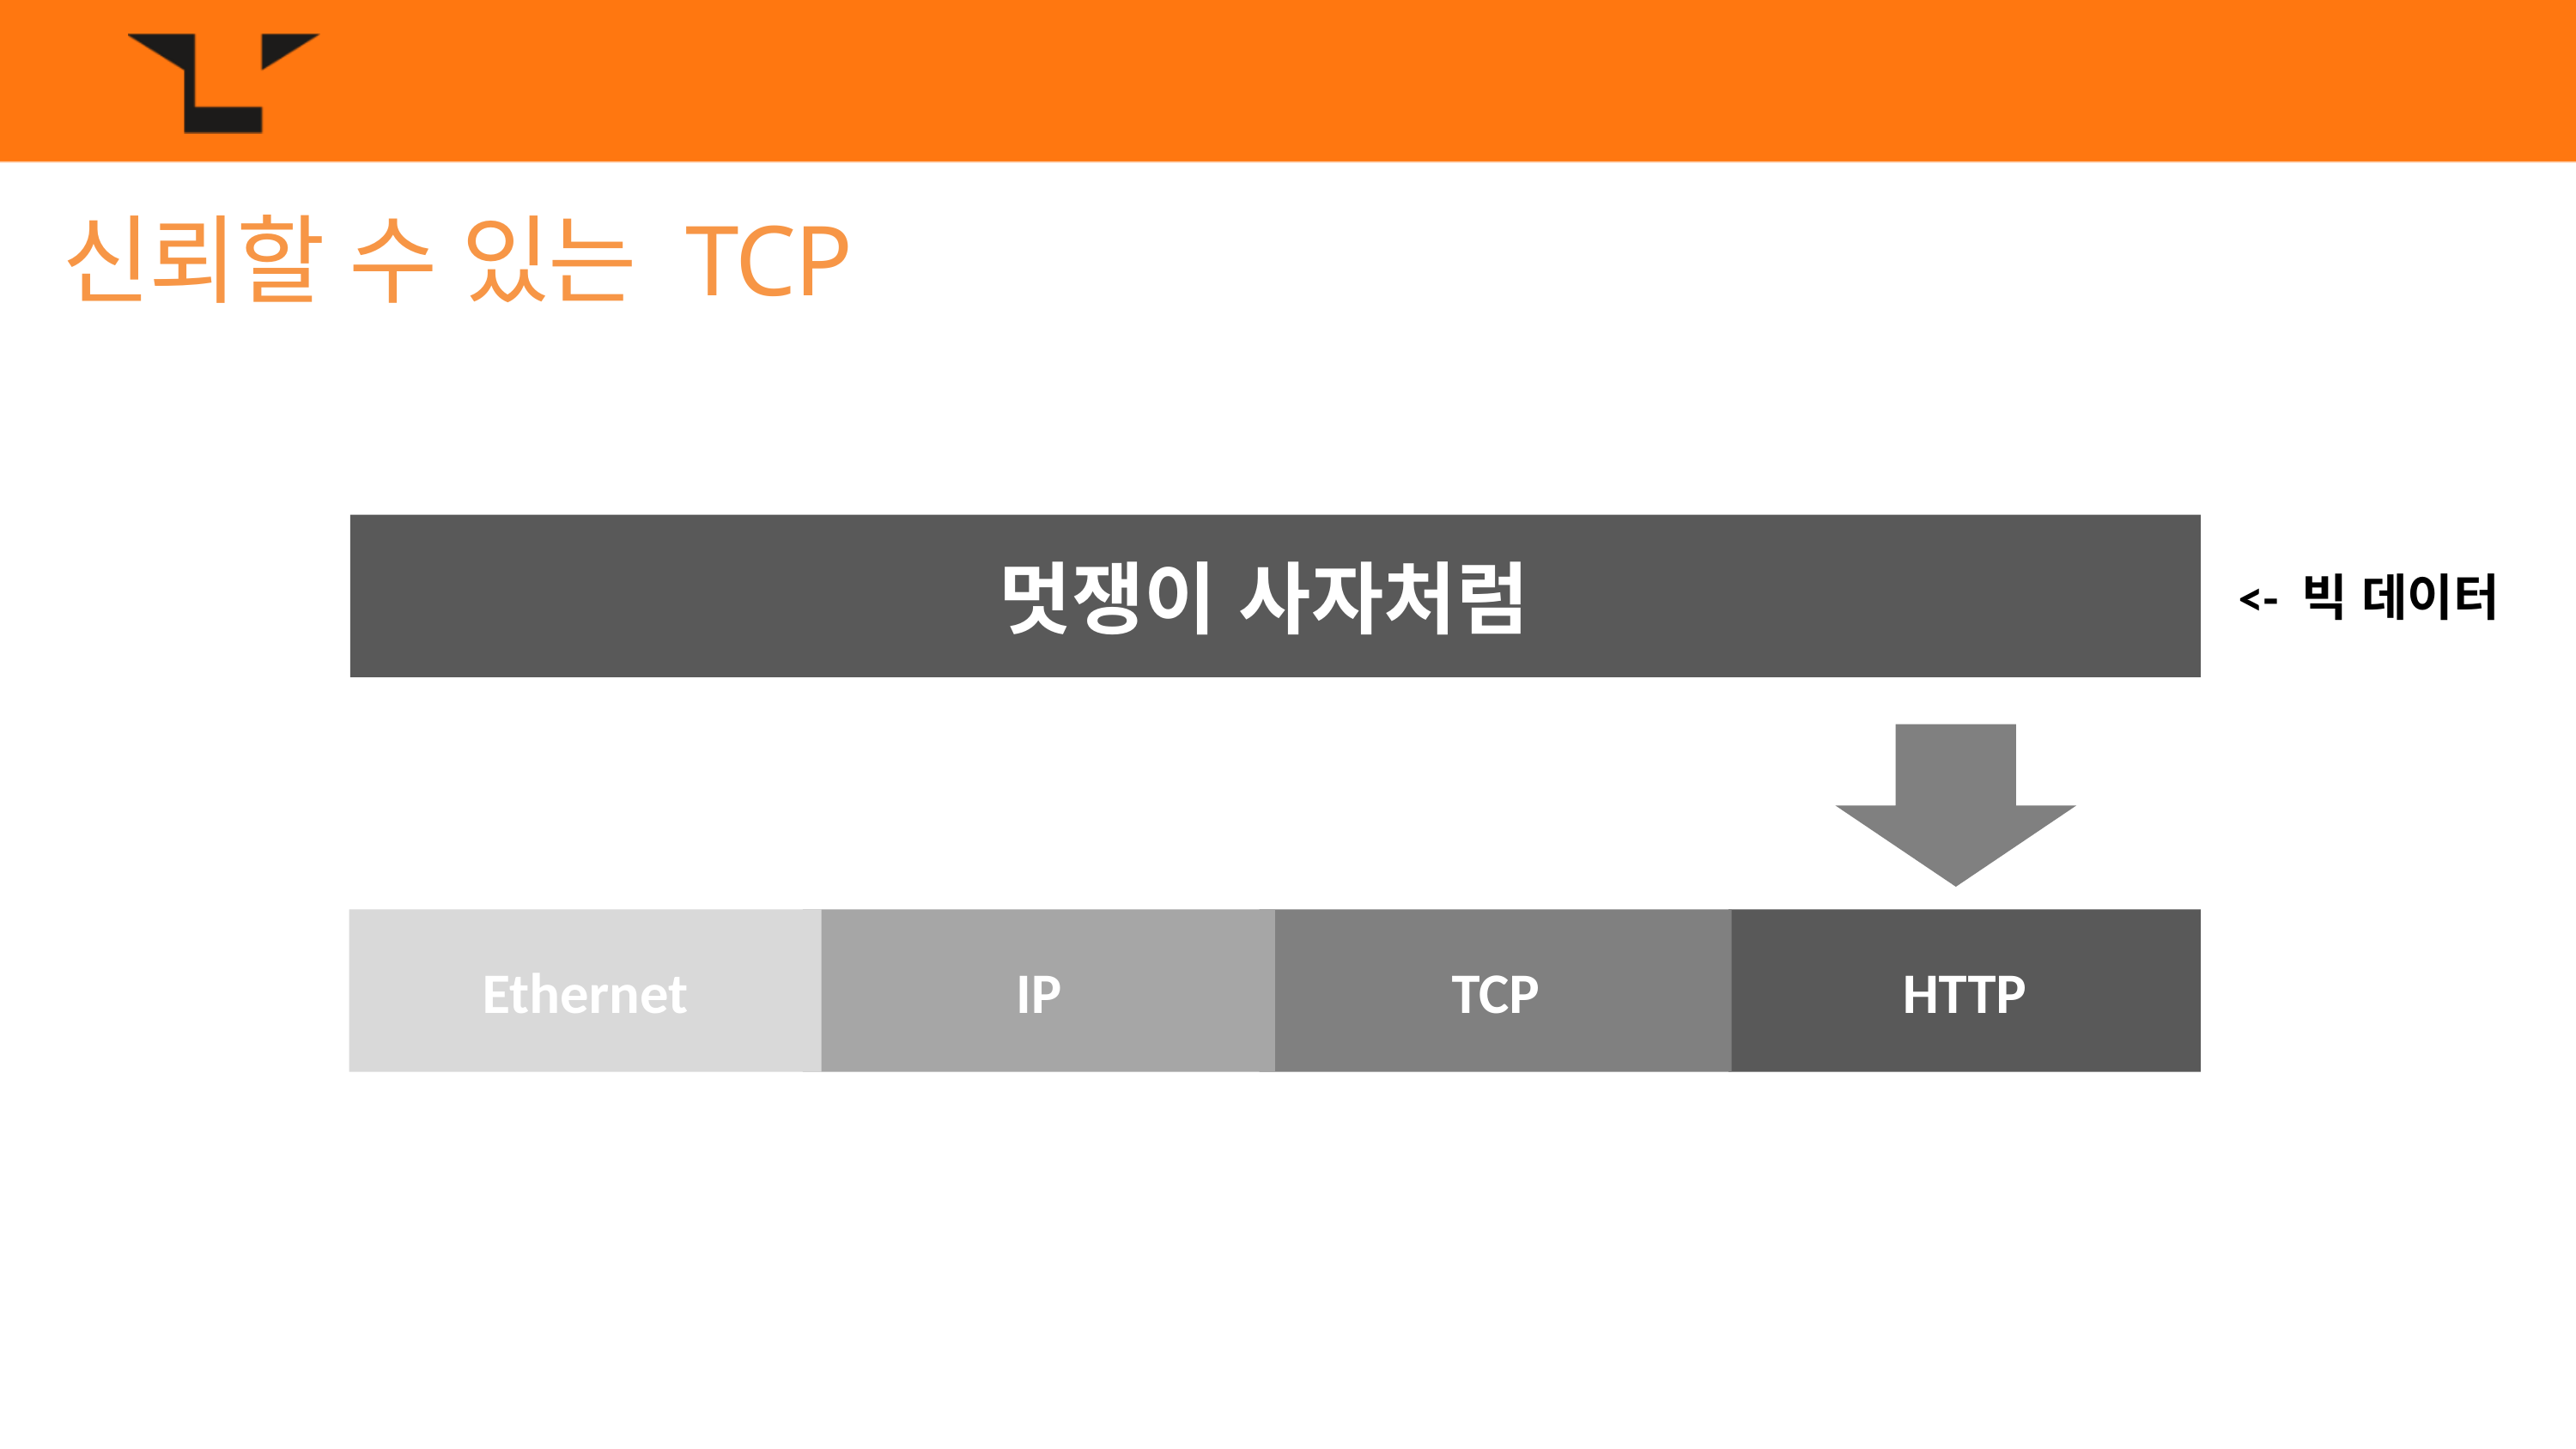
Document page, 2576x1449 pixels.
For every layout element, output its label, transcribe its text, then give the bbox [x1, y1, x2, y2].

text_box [128, 33, 320, 134]
text_box <- 빅 데이터 [2225, 559, 2576, 633]
text_box TCP [1277, 907, 1734, 1074]
text_box [1833, 722, 2079, 888]
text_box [0, 0, 2576, 163]
text_box 멋쟁이 사자처럼 [349, 513, 2202, 679]
text_box HTTP [1734, 907, 2202, 1074]
text_box Ethernet [348, 907, 823, 1074]
text_box 신뢰할 수 있는 TCP [49, 192, 1213, 321]
text_box IP [823, 907, 1277, 1074]
